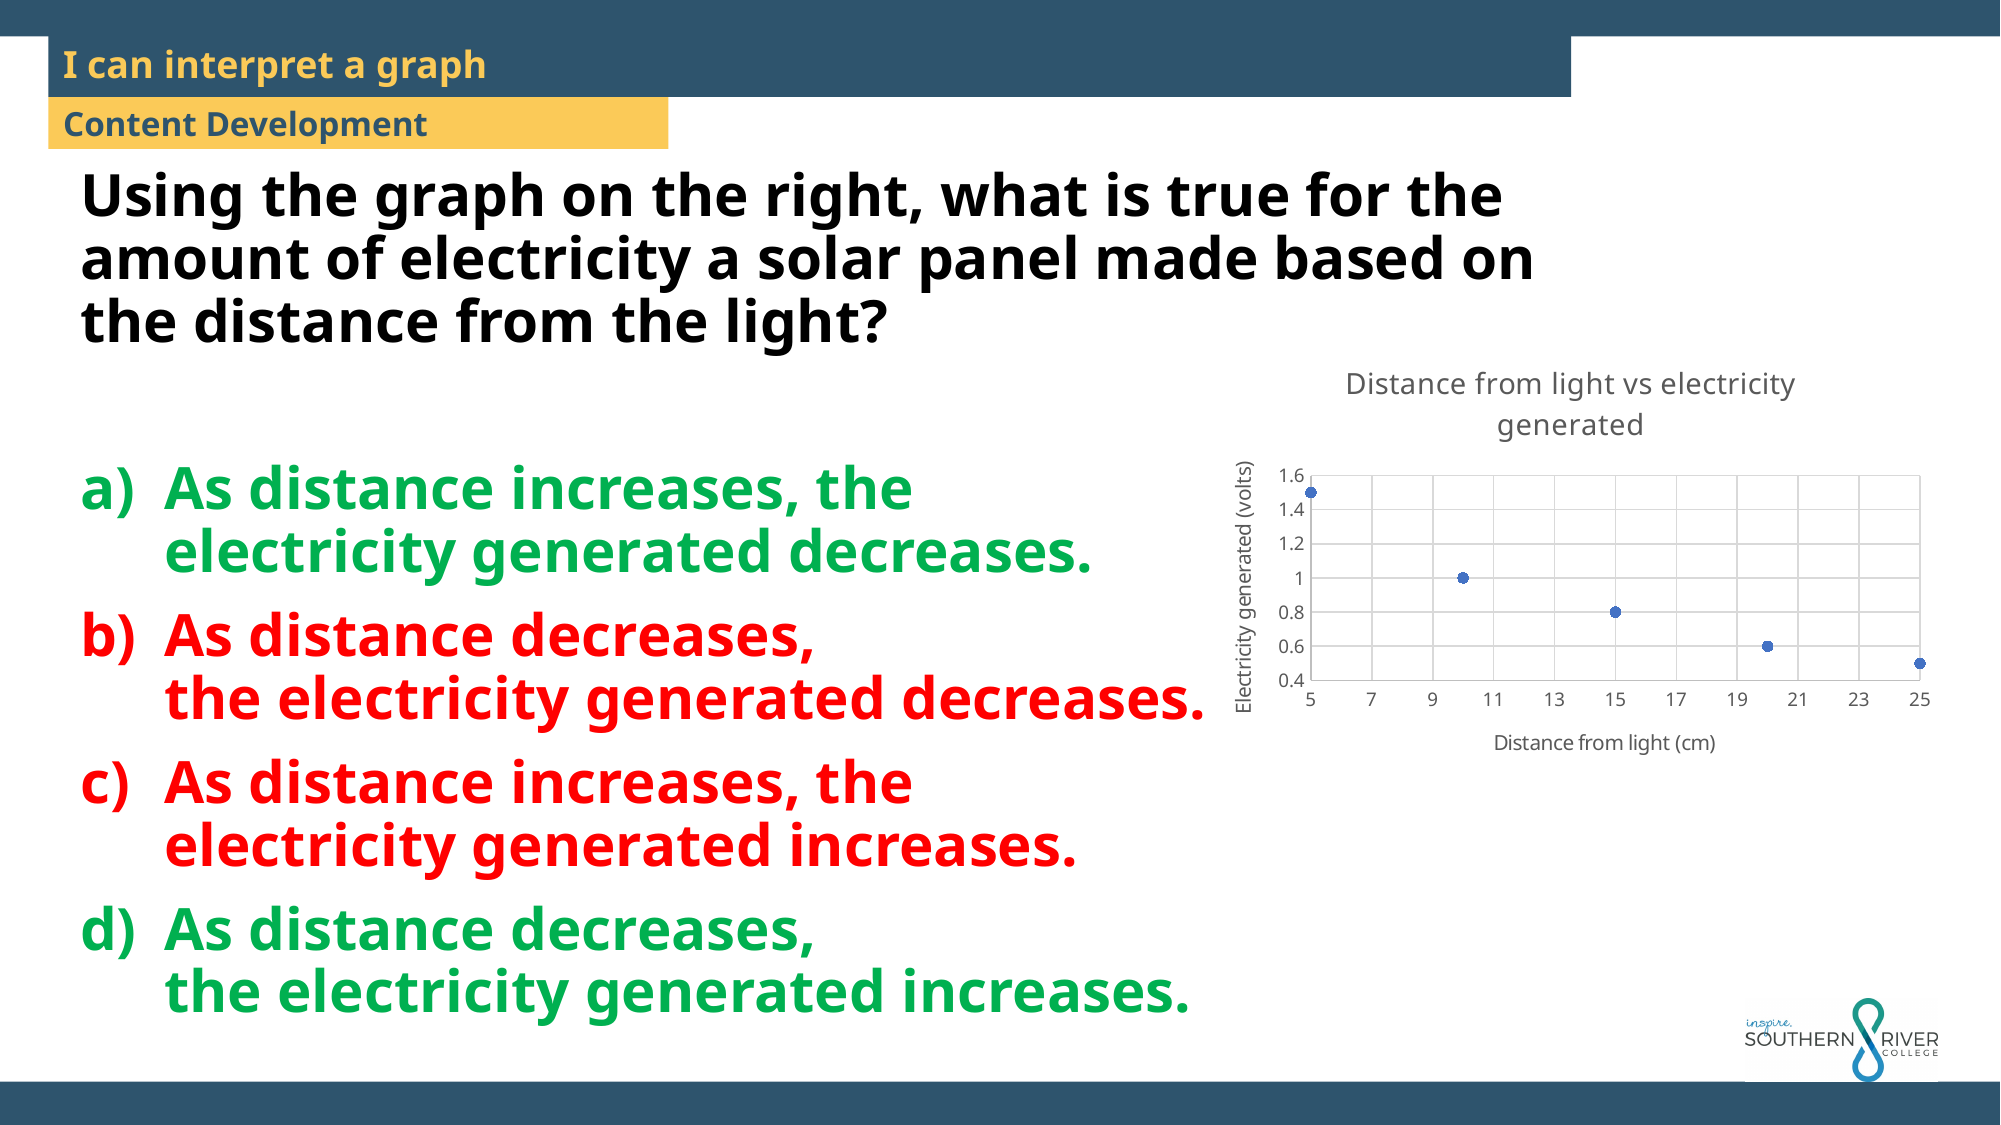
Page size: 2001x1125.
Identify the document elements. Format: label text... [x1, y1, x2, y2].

list Using the graph on the right, what is true for the amount of electricity a solar panel made based on the distance from the light? As distance increases, the electricity generated decreases. As distance decreases, the electricity generated decreases. As distance increases, the electricity generated increases. As distance decreases, the electricity generated increases. [65, 158, 1555, 468]
list I can interpret a graph [48, 35, 1572, 97]
chart [1196, 337, 1947, 788]
picture [1745, 998, 1938, 1082]
